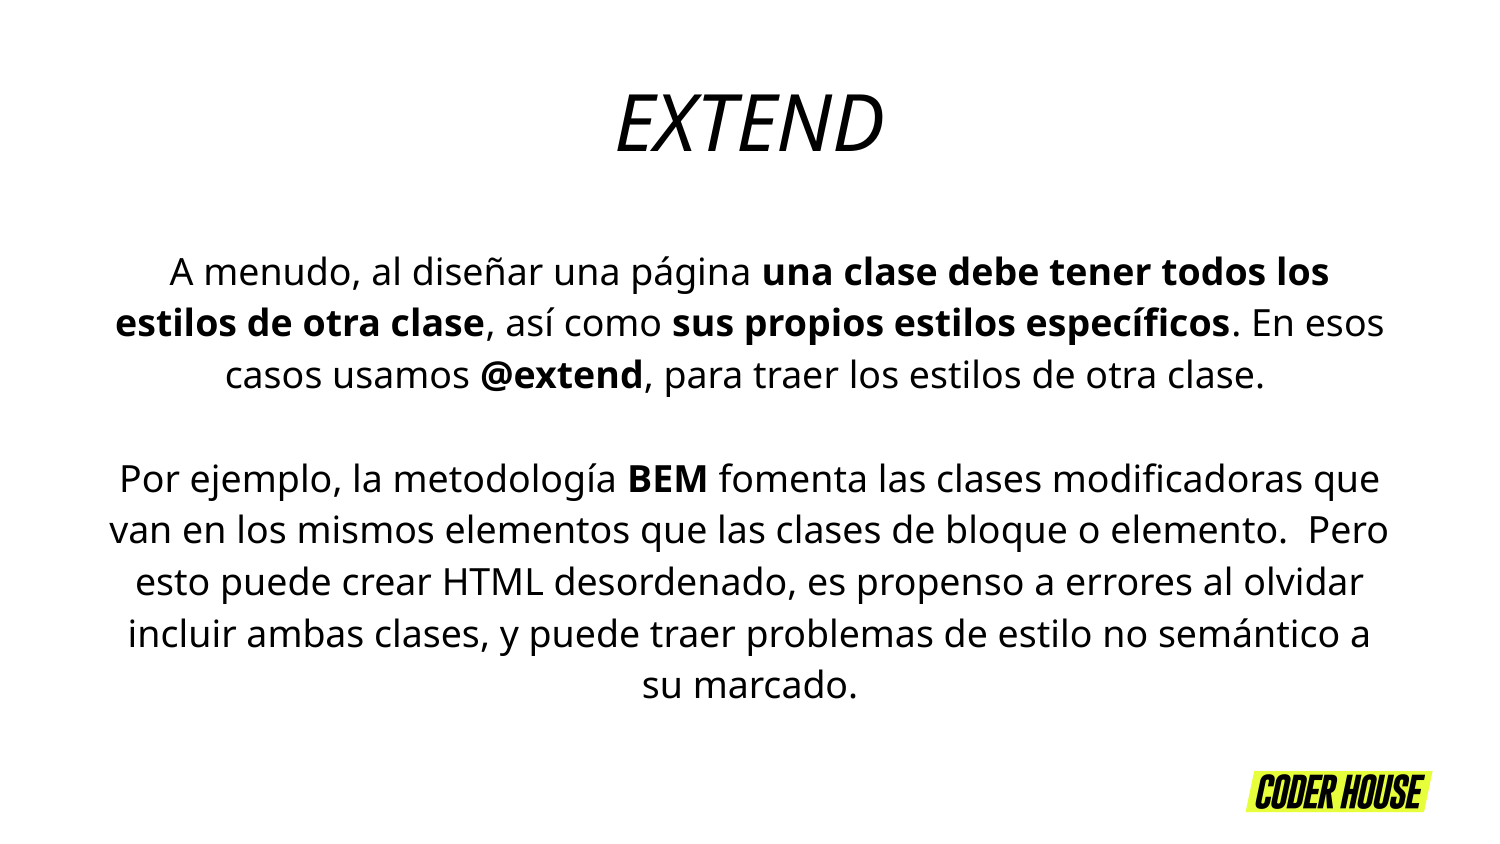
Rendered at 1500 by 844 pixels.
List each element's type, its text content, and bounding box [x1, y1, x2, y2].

picture [1241, 764, 1437, 819]
text_box EXTEND [105, 43, 1395, 158]
text_box A menudo, al diseñar una página una clase debe tener todos los estilos de otra clase, así como sus propios estilos específicos. En esos casos usamos @extend, para traer los estilos de otra clase. Por ejemplo, la metodología BEM fomenta las clases modificadoras que van en los mismos elementos que las clases de bloque o elemento. Pero esto puede crear HTML desordenado, es propenso a errores al olvidar incluir ambas clases, y puede traer problemas de estilo no semántico a su marcado. [94, 225, 1406, 710]
